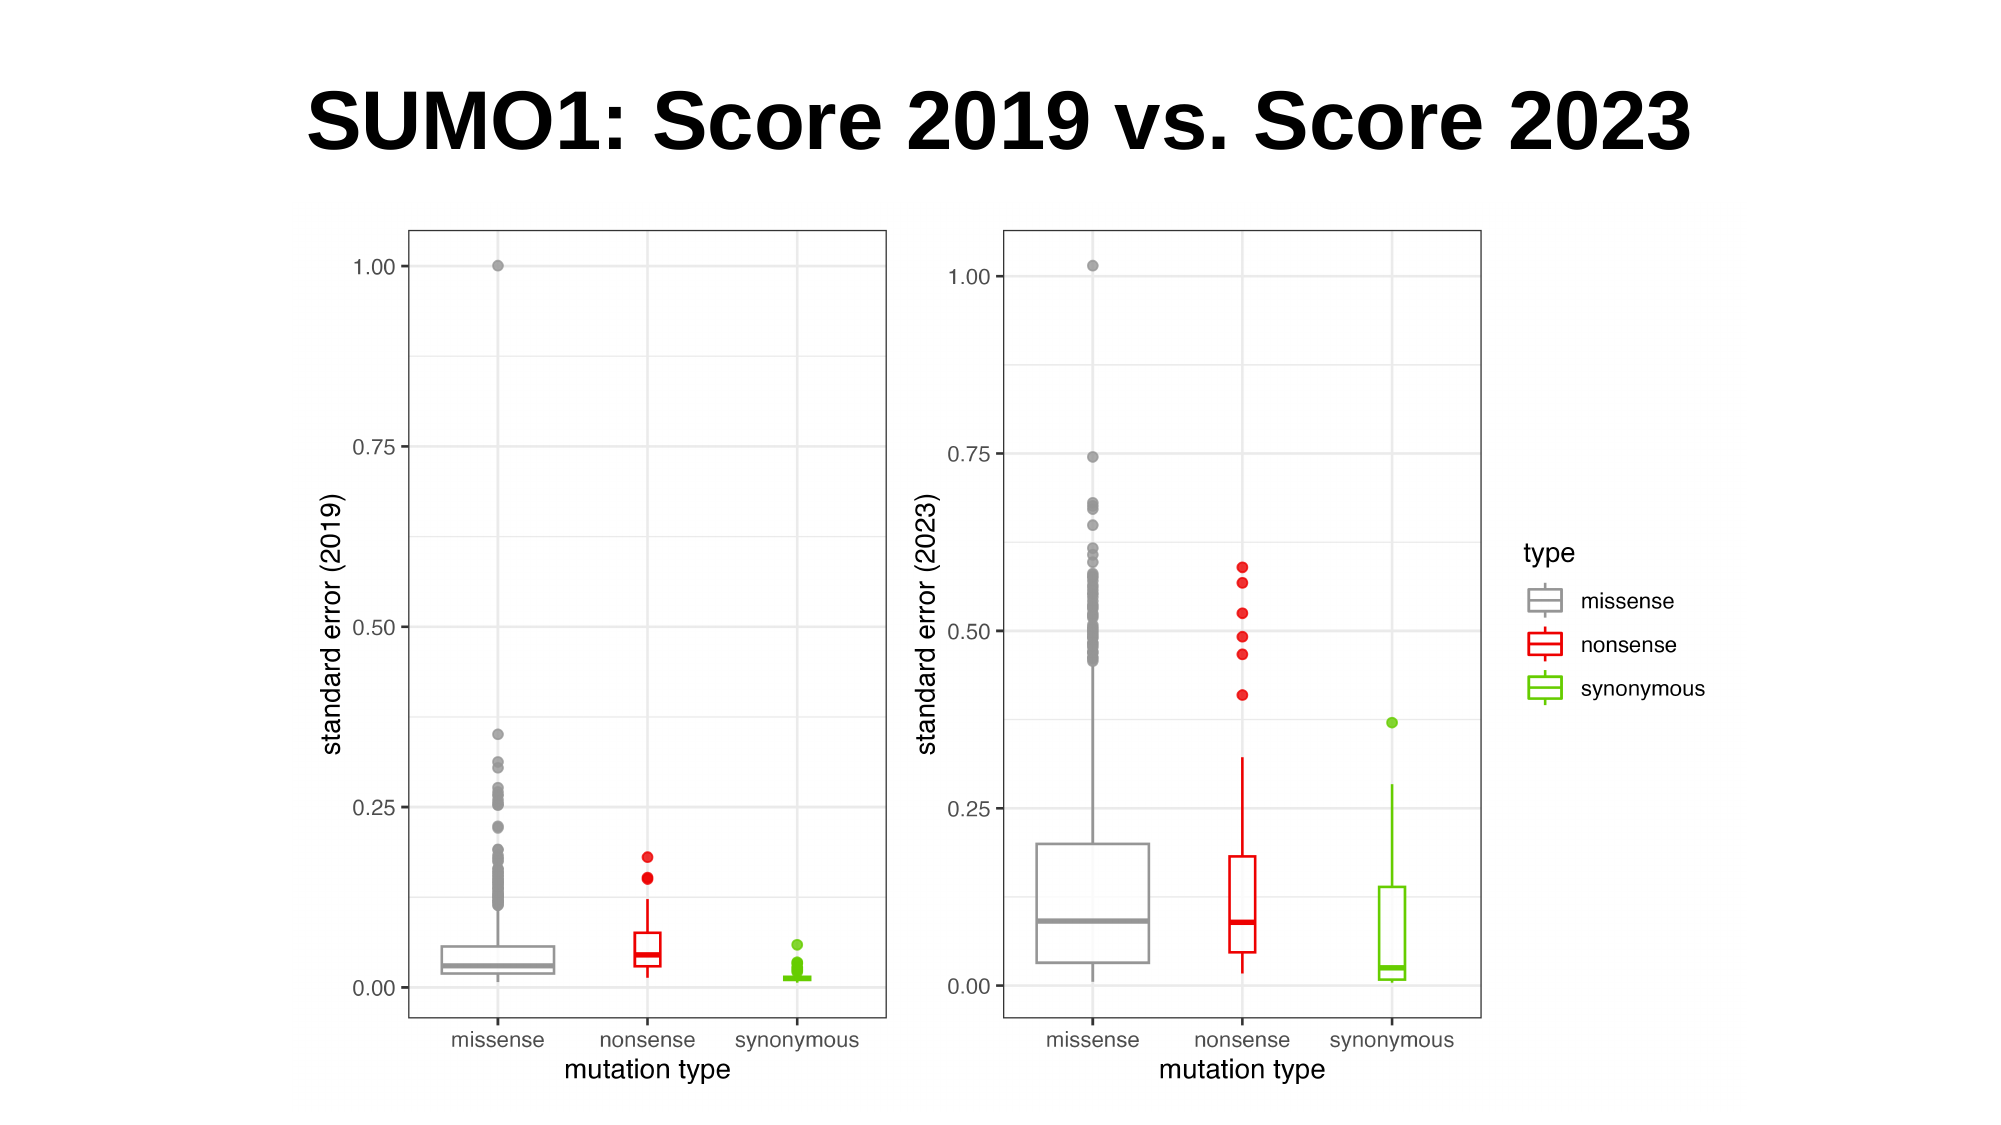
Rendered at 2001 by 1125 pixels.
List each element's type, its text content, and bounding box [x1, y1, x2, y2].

title SUMO1: Score 2019 vs. Score 2023 [137, 13, 1863, 231]
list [292, 202, 1748, 1112]
